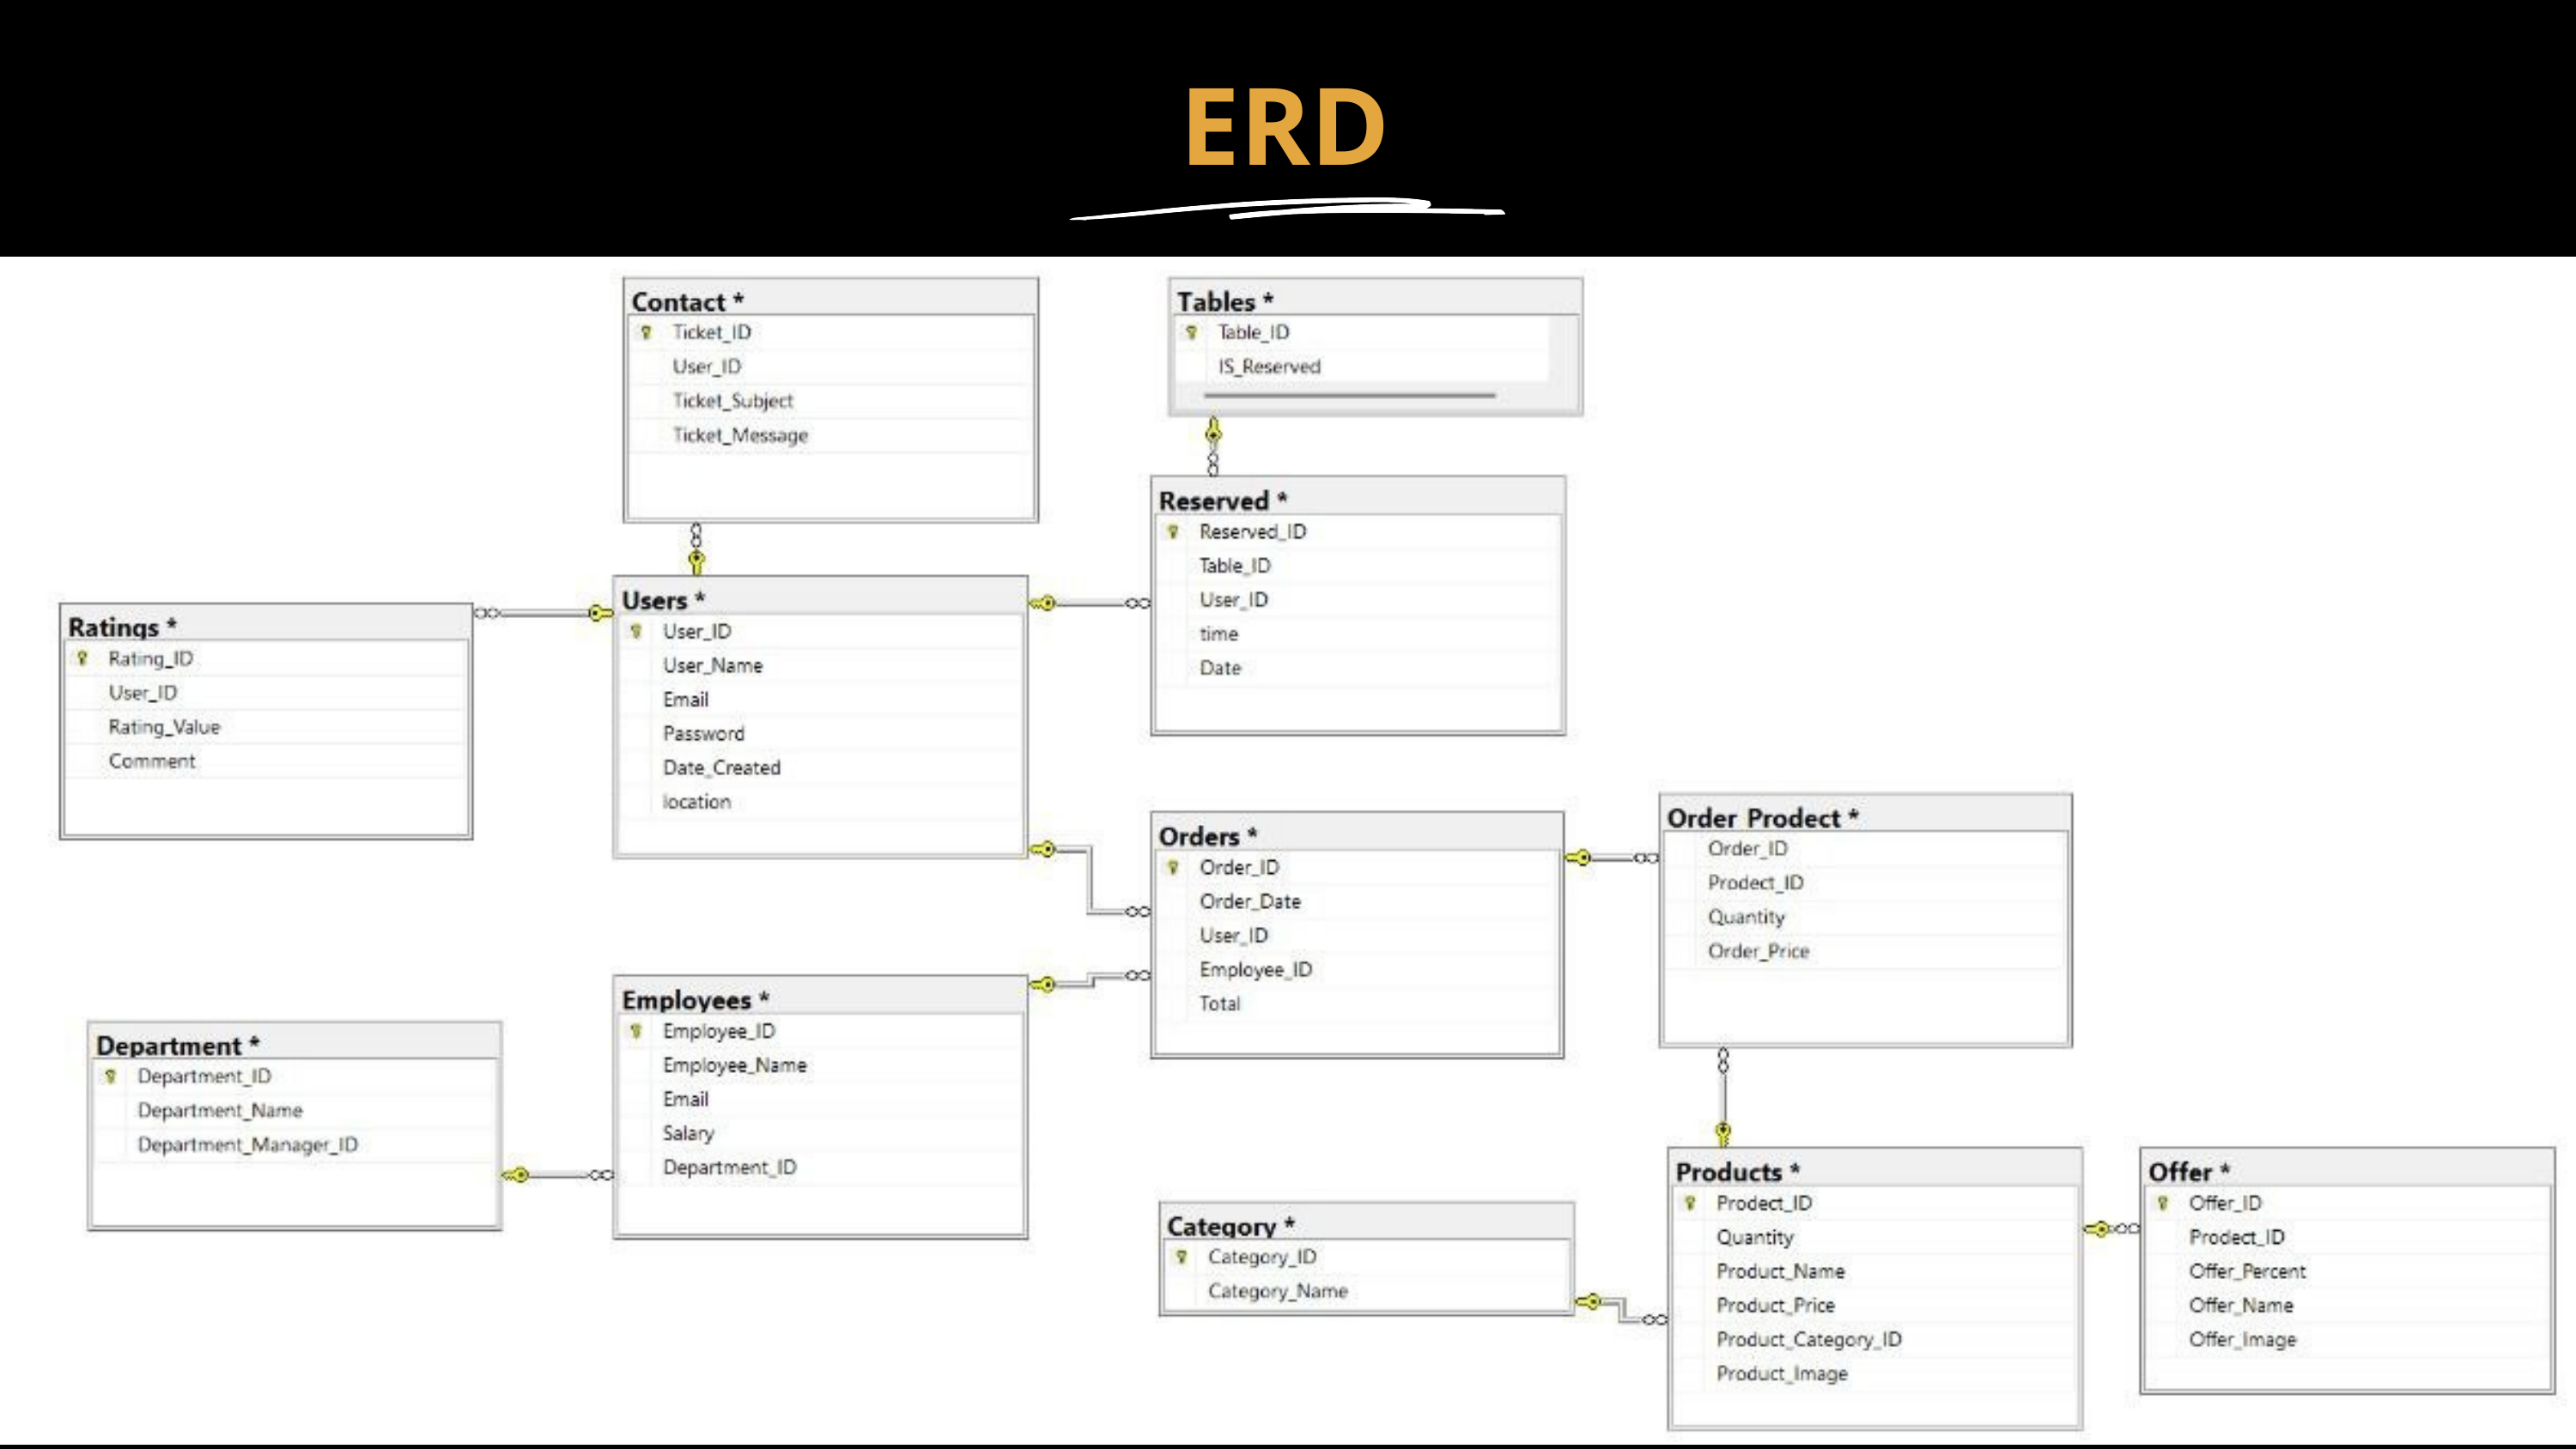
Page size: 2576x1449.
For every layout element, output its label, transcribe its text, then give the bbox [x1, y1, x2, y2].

text_box ERD [1180, 66, 1396, 187]
text_box [1069, 197, 1507, 221]
text_box [0, 257, 2576, 1445]
